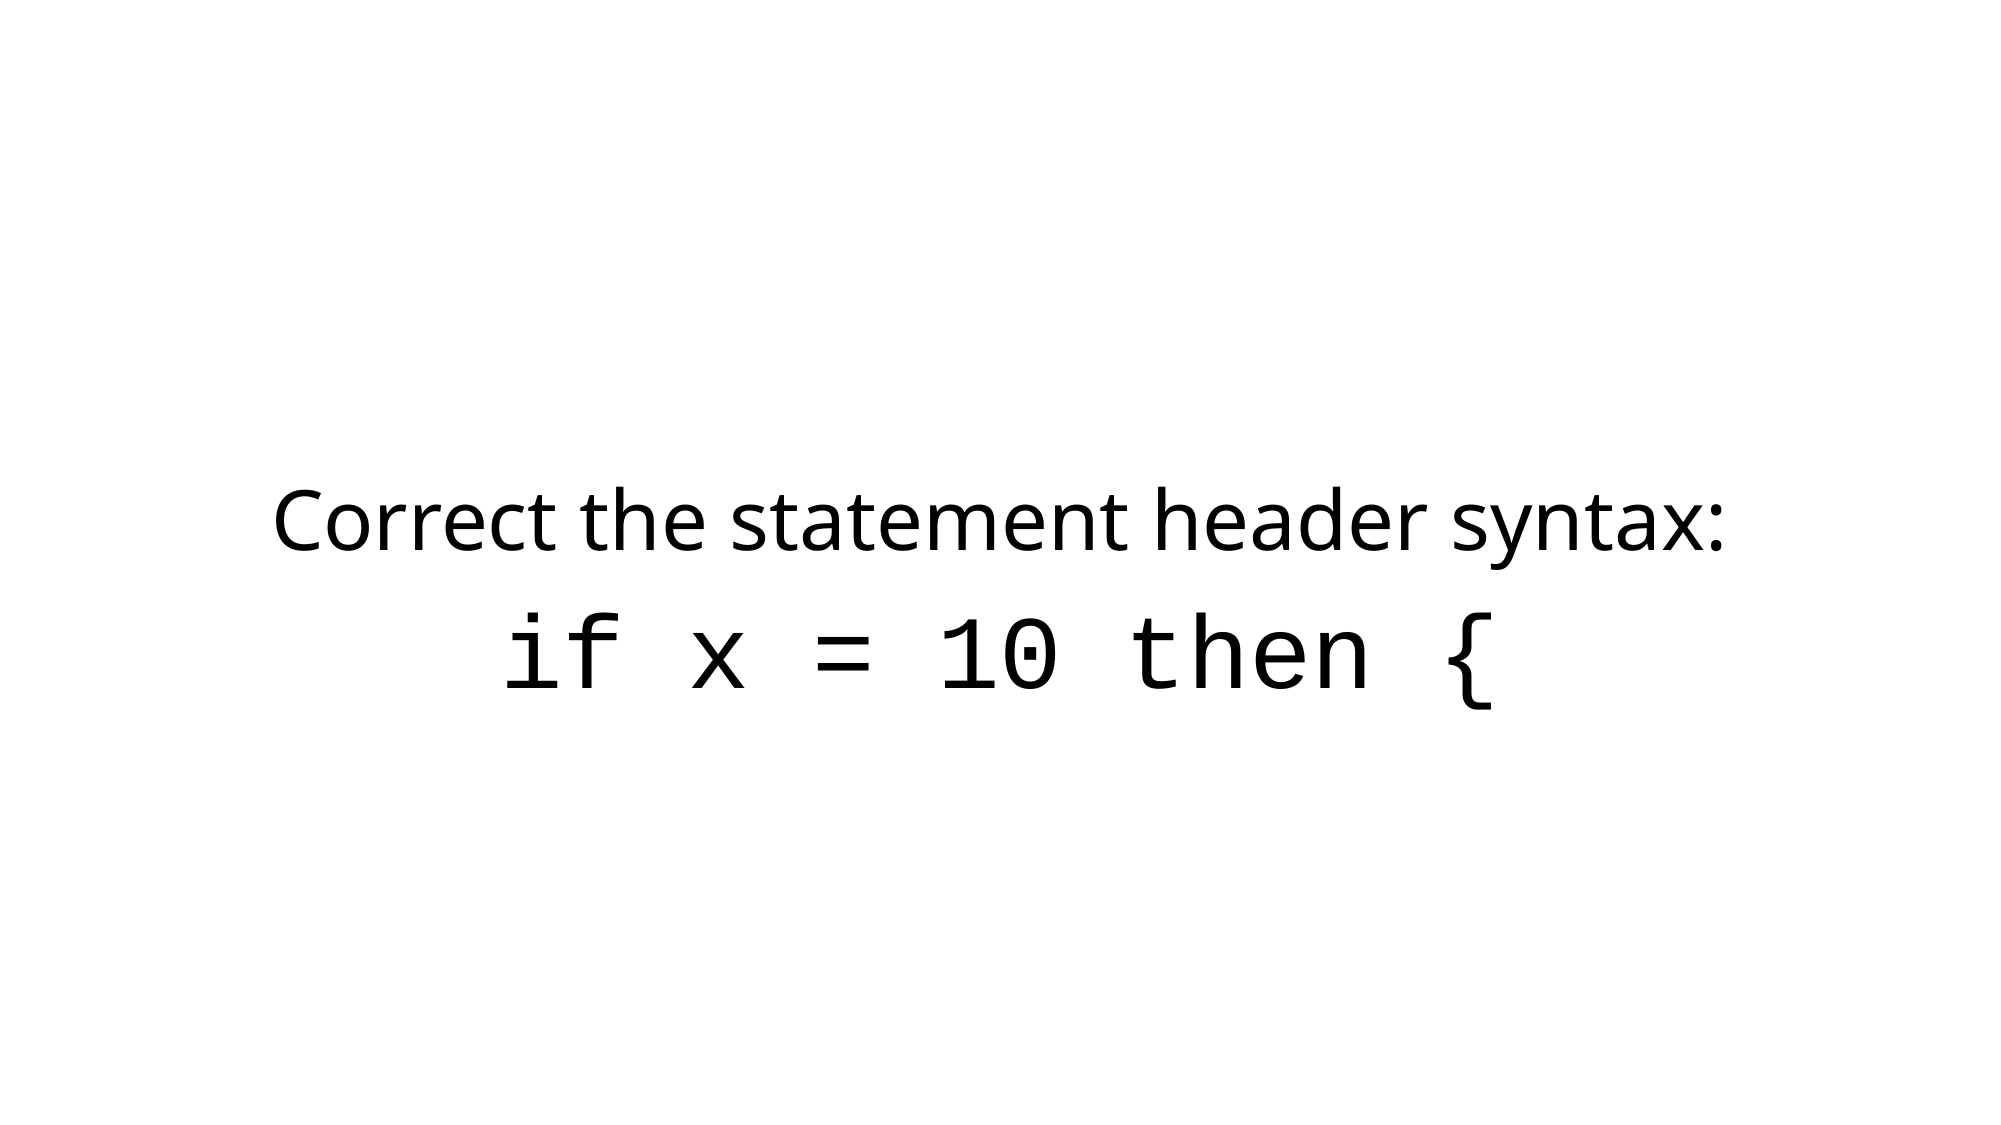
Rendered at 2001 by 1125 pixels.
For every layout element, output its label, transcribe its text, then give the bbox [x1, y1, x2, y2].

title Correct the statement header syntax: [164, 184, 1836, 576]
subtitle if x = 10 then { [203, 590, 1797, 863]
